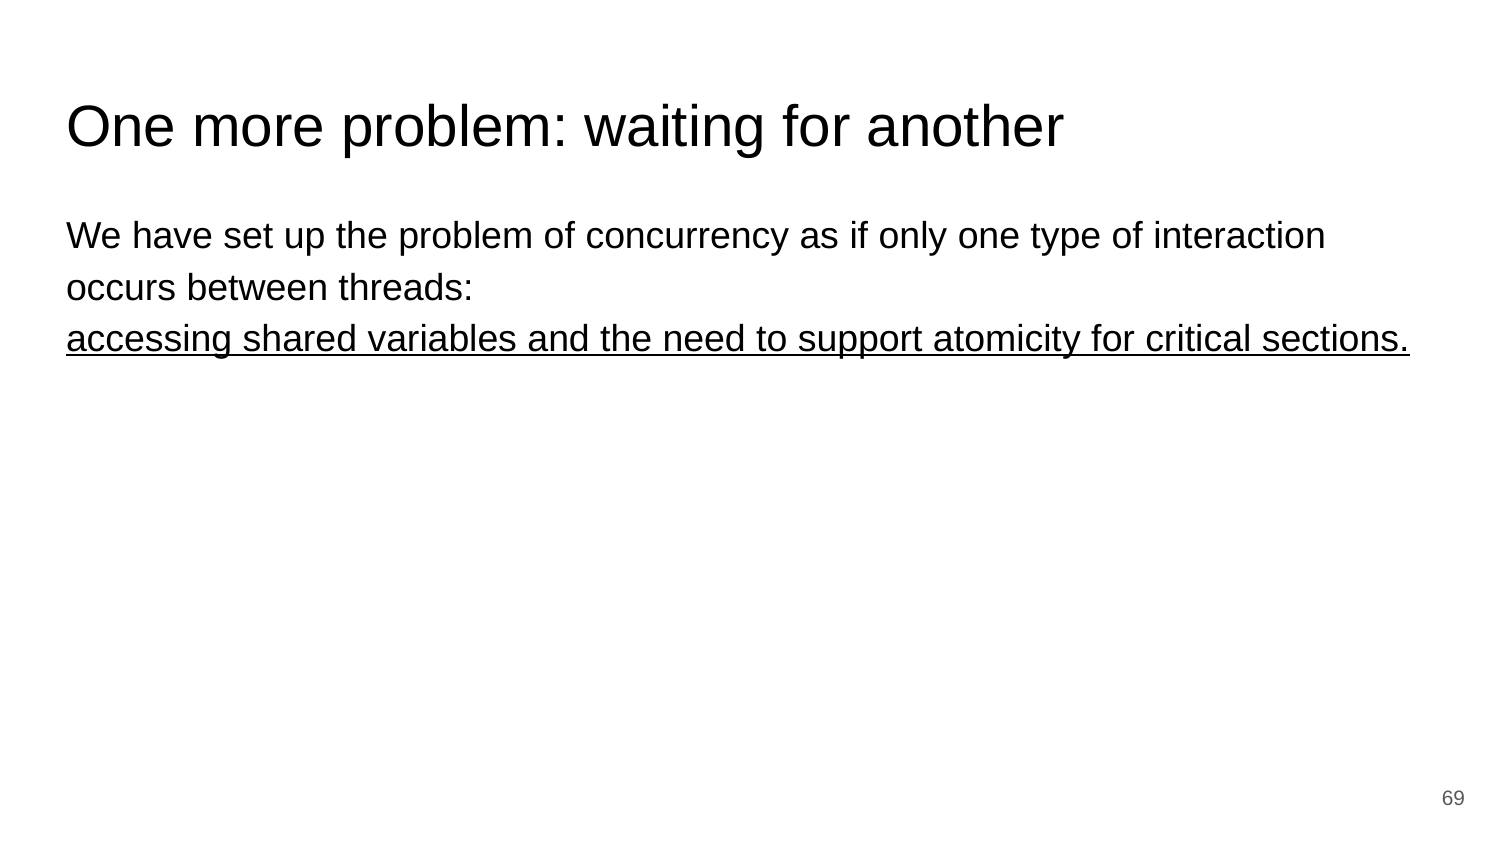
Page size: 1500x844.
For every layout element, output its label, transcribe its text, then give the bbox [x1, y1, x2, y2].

slide_number 69 [1389, 764, 1480, 830]
list We have set up the problem of concurrency as if only one type of interaction occurs between threads: accessing shared variables and the need to support atomicity for critical sections. [51, 189, 1449, 750]
title One more problem: waiting for another [51, 72, 1449, 167]
